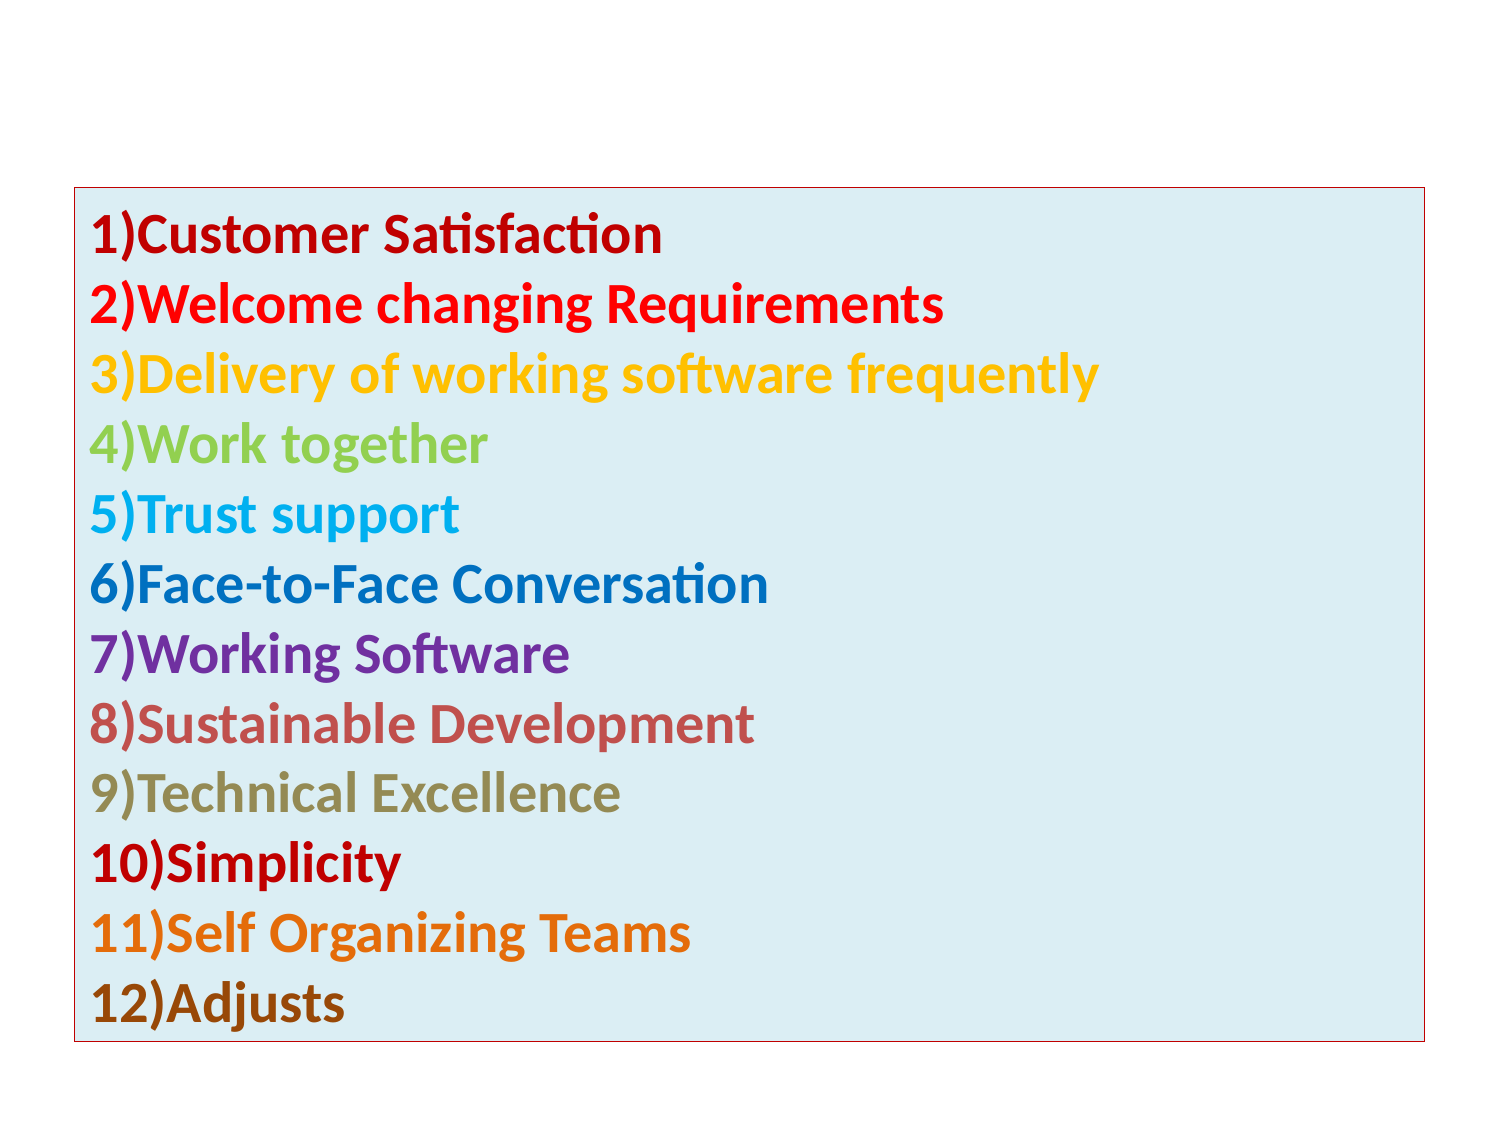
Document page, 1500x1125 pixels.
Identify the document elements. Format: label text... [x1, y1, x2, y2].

text_box 1)Customer Satisfaction 2)Welcome changing Requirements 3)Delivery of working software frequently 4)Work together 5)Trust support 6)Face-to-Face Conversation 7)Working Software 8)Sustainable Development 9)Technical Excellence 10)Simplicity 11)Self Organizing Teams 12)Adjusts [74, 187, 1425, 1042]
